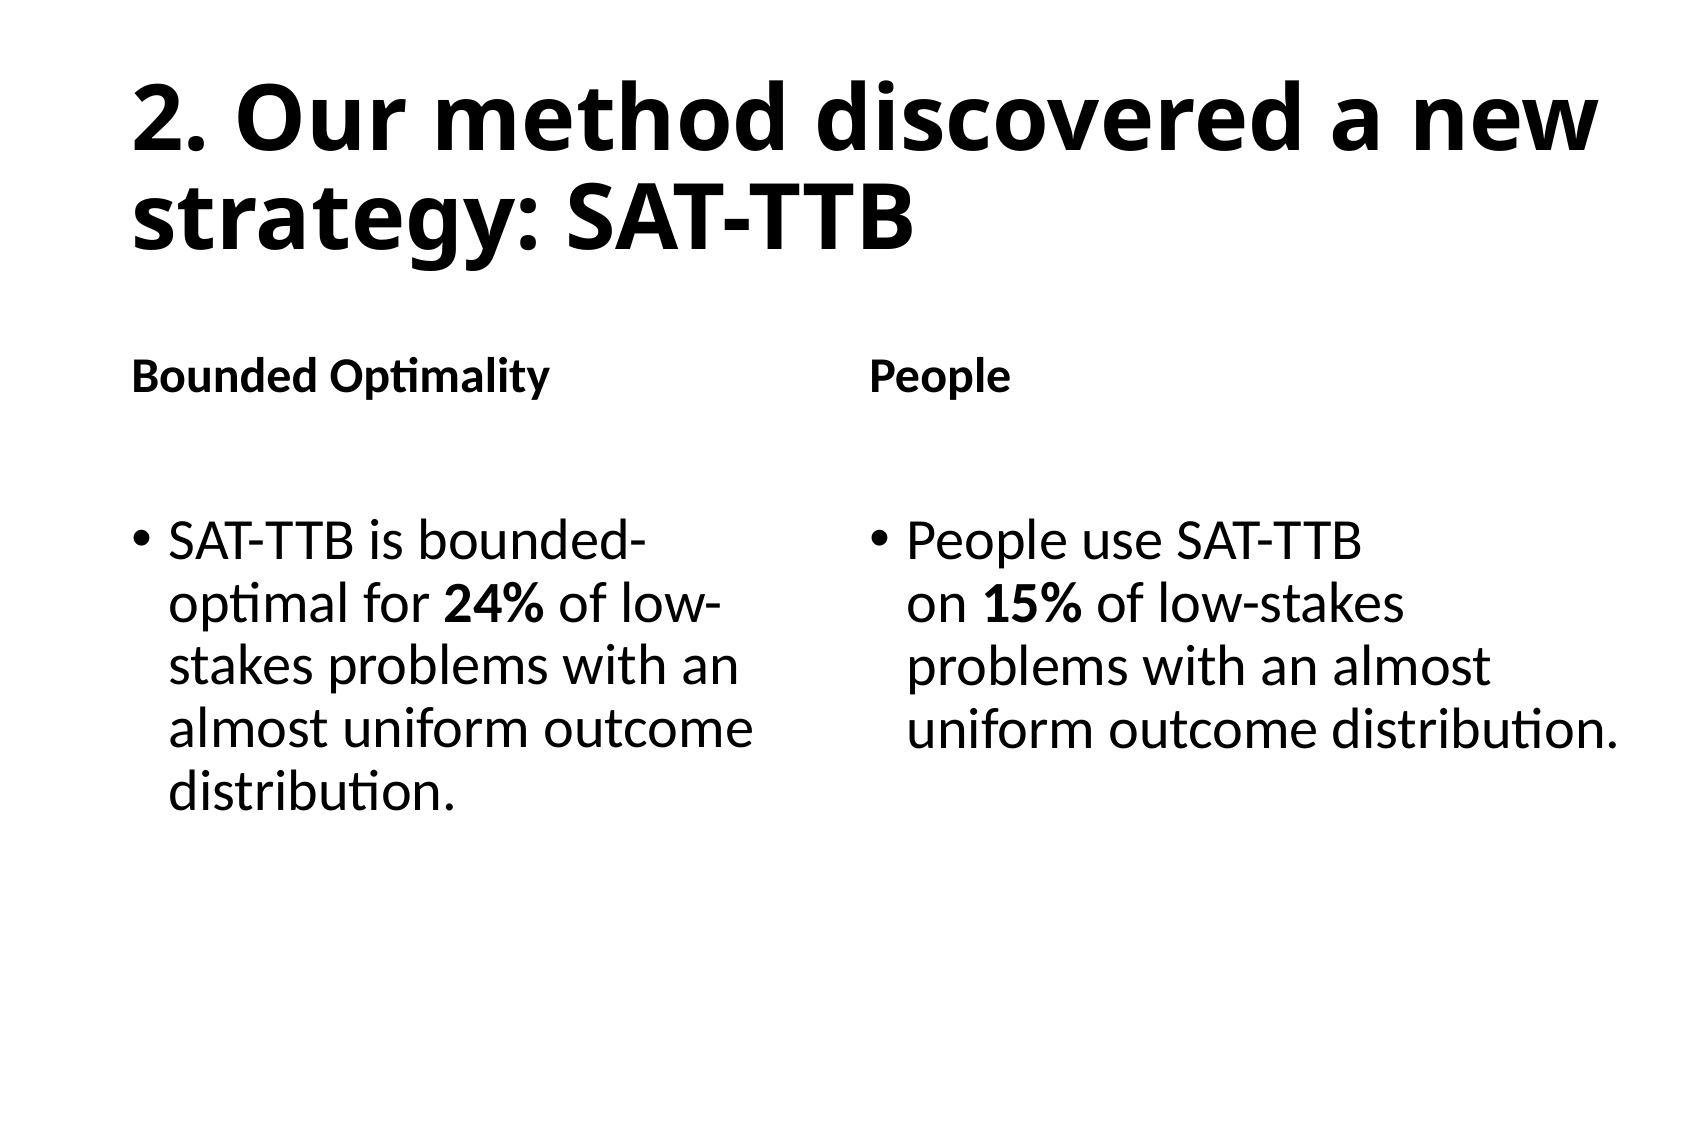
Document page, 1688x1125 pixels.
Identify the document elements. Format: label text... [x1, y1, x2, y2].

list SAT-TTB is bounded-optimal for 24% of low-stakes problems with an almost uniform outcome distribution. [116, 410, 831, 1016]
list People use SAT-TTB on 15% of low-stakes problems with an almost uniform outcome distribution. [854, 410, 1653, 1016]
list People [854, 278, 1572, 410]
list Bounded Optimality [116, 278, 831, 410]
text_box 2. Our method discovered a new strategy: SAT-TTB [115, 59, 1629, 278]
